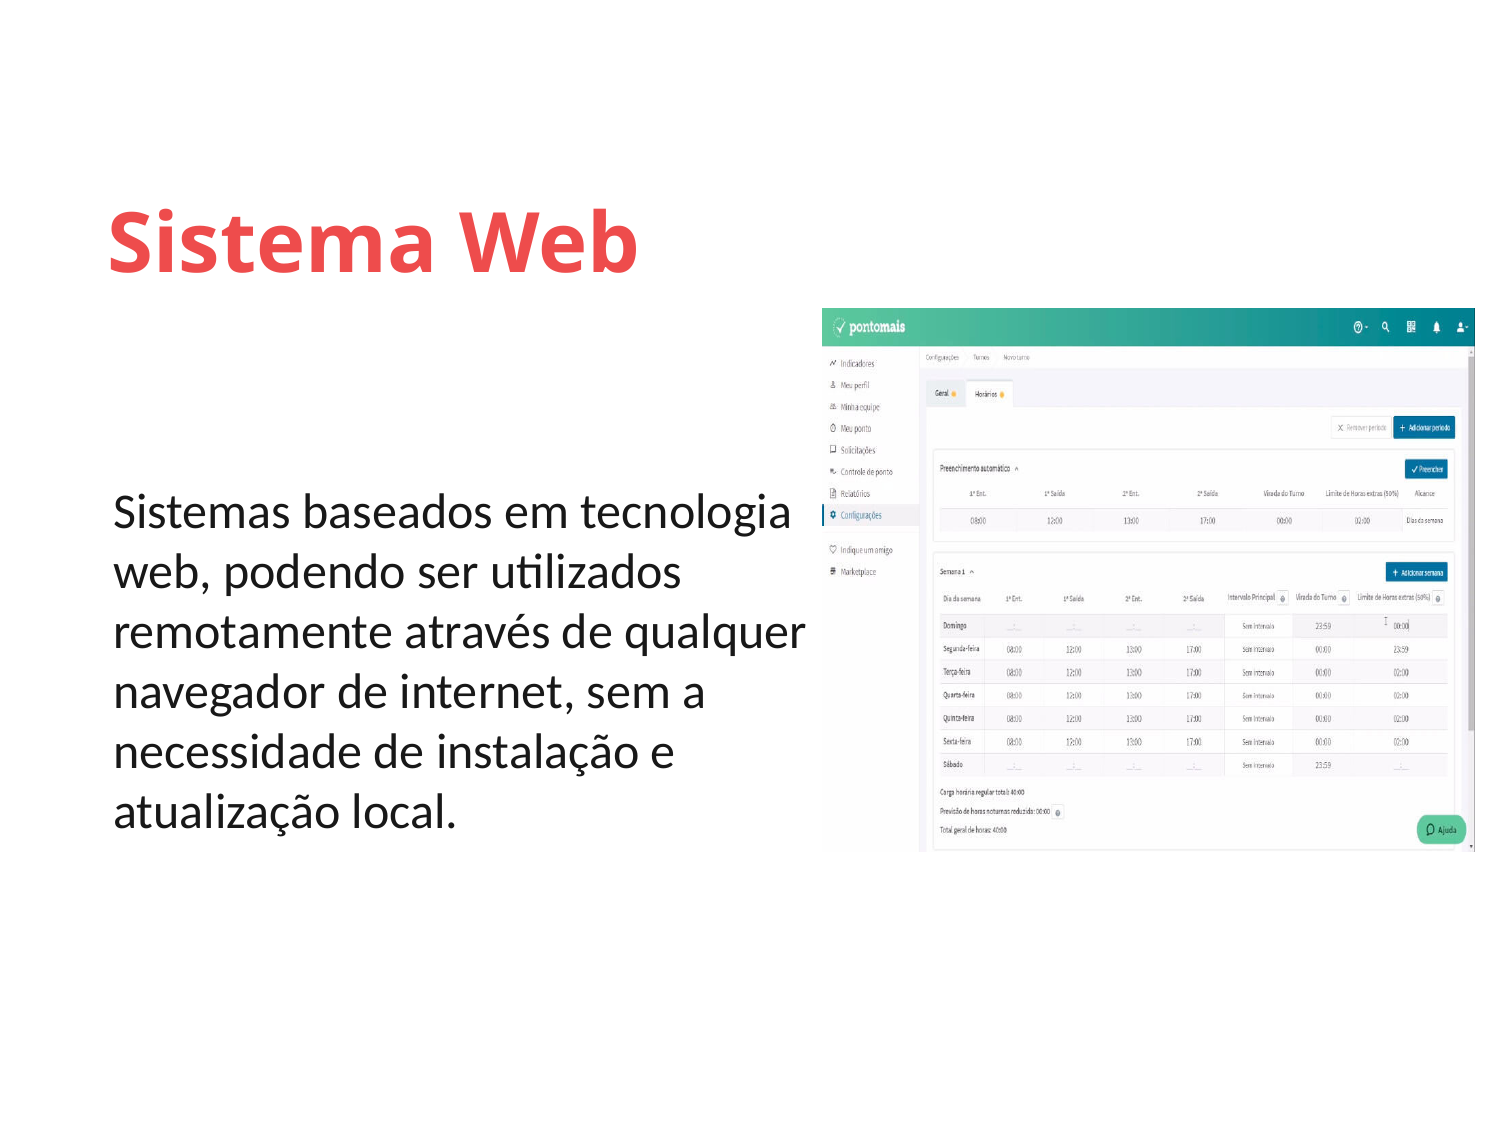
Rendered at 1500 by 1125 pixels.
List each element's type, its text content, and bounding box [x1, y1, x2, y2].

text_box Sistema Web [92, 139, 1309, 324]
picture [822, 307, 1476, 852]
text_box Sistemas baseados em tecnologia web, podendo ser utilizados remotamente através de qualquer navegador de internet, sem a necessidade de instalação e atualização local. [85, 574, 817, 742]
